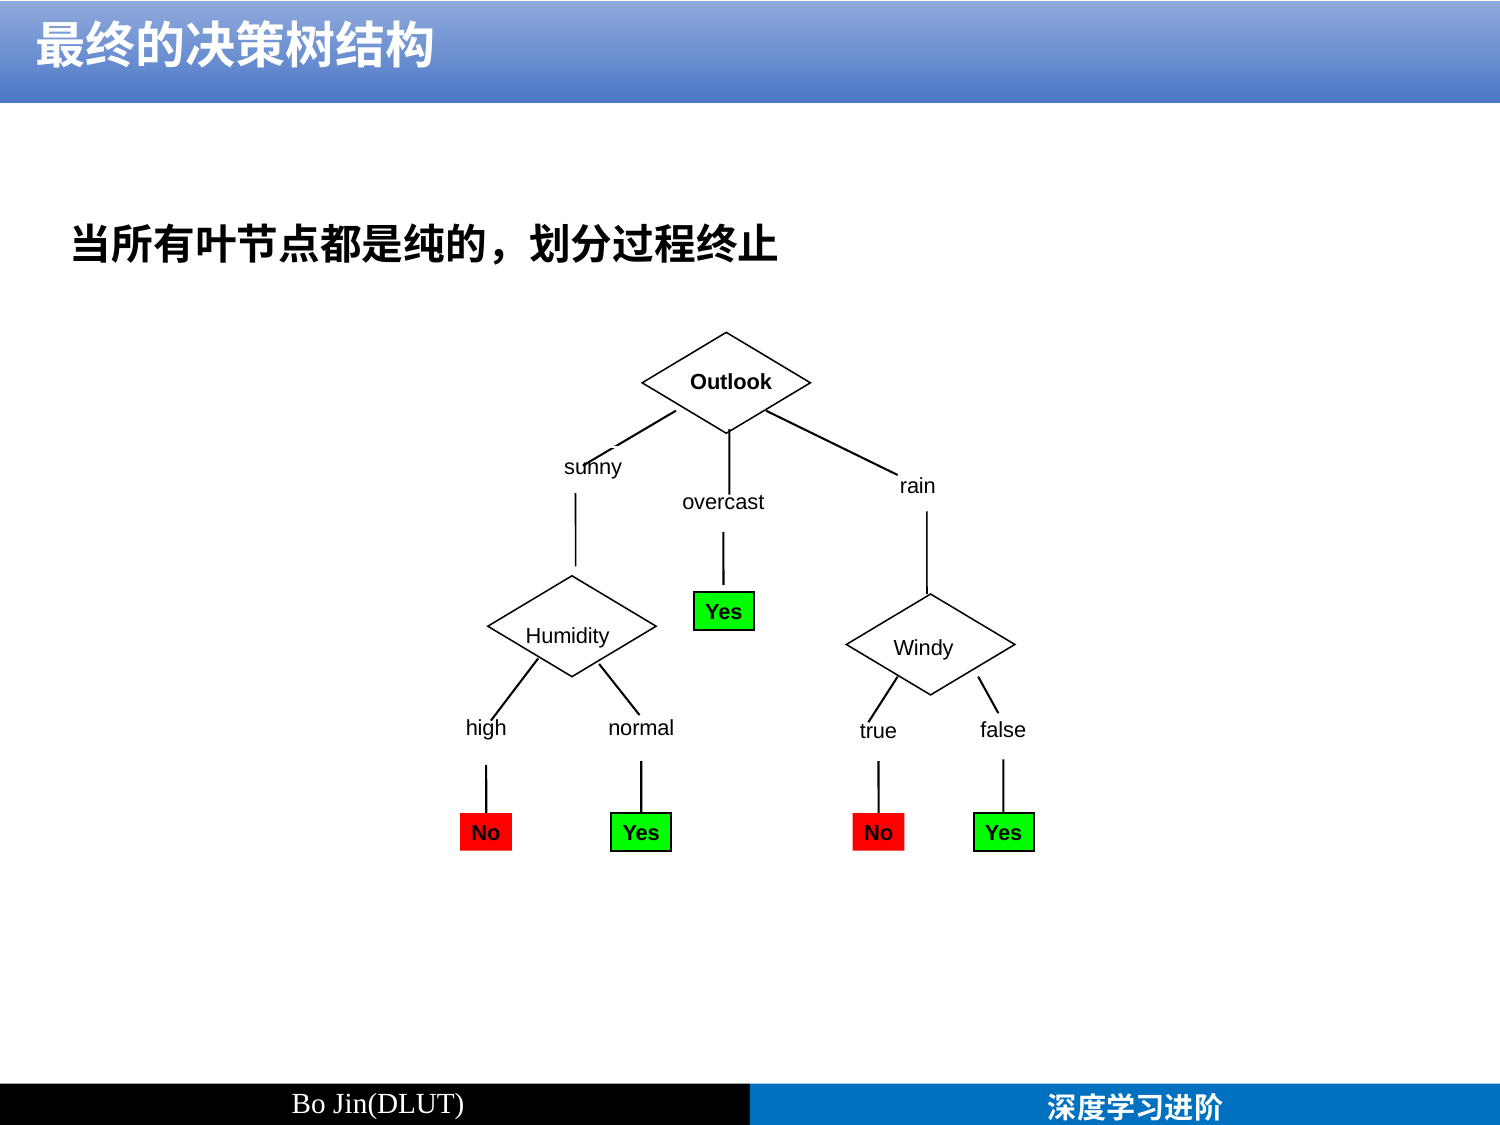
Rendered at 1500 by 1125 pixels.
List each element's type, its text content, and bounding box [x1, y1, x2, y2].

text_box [453, 332, 1039, 852]
text_box [0, 1, 1500, 103]
text_box 当所有叶节点都是纯的，划分过程终止 [54, 210, 795, 276]
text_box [0, 1080, 1500, 1125]
text_box 最终的决策树结构 [20, 6, 798, 81]
